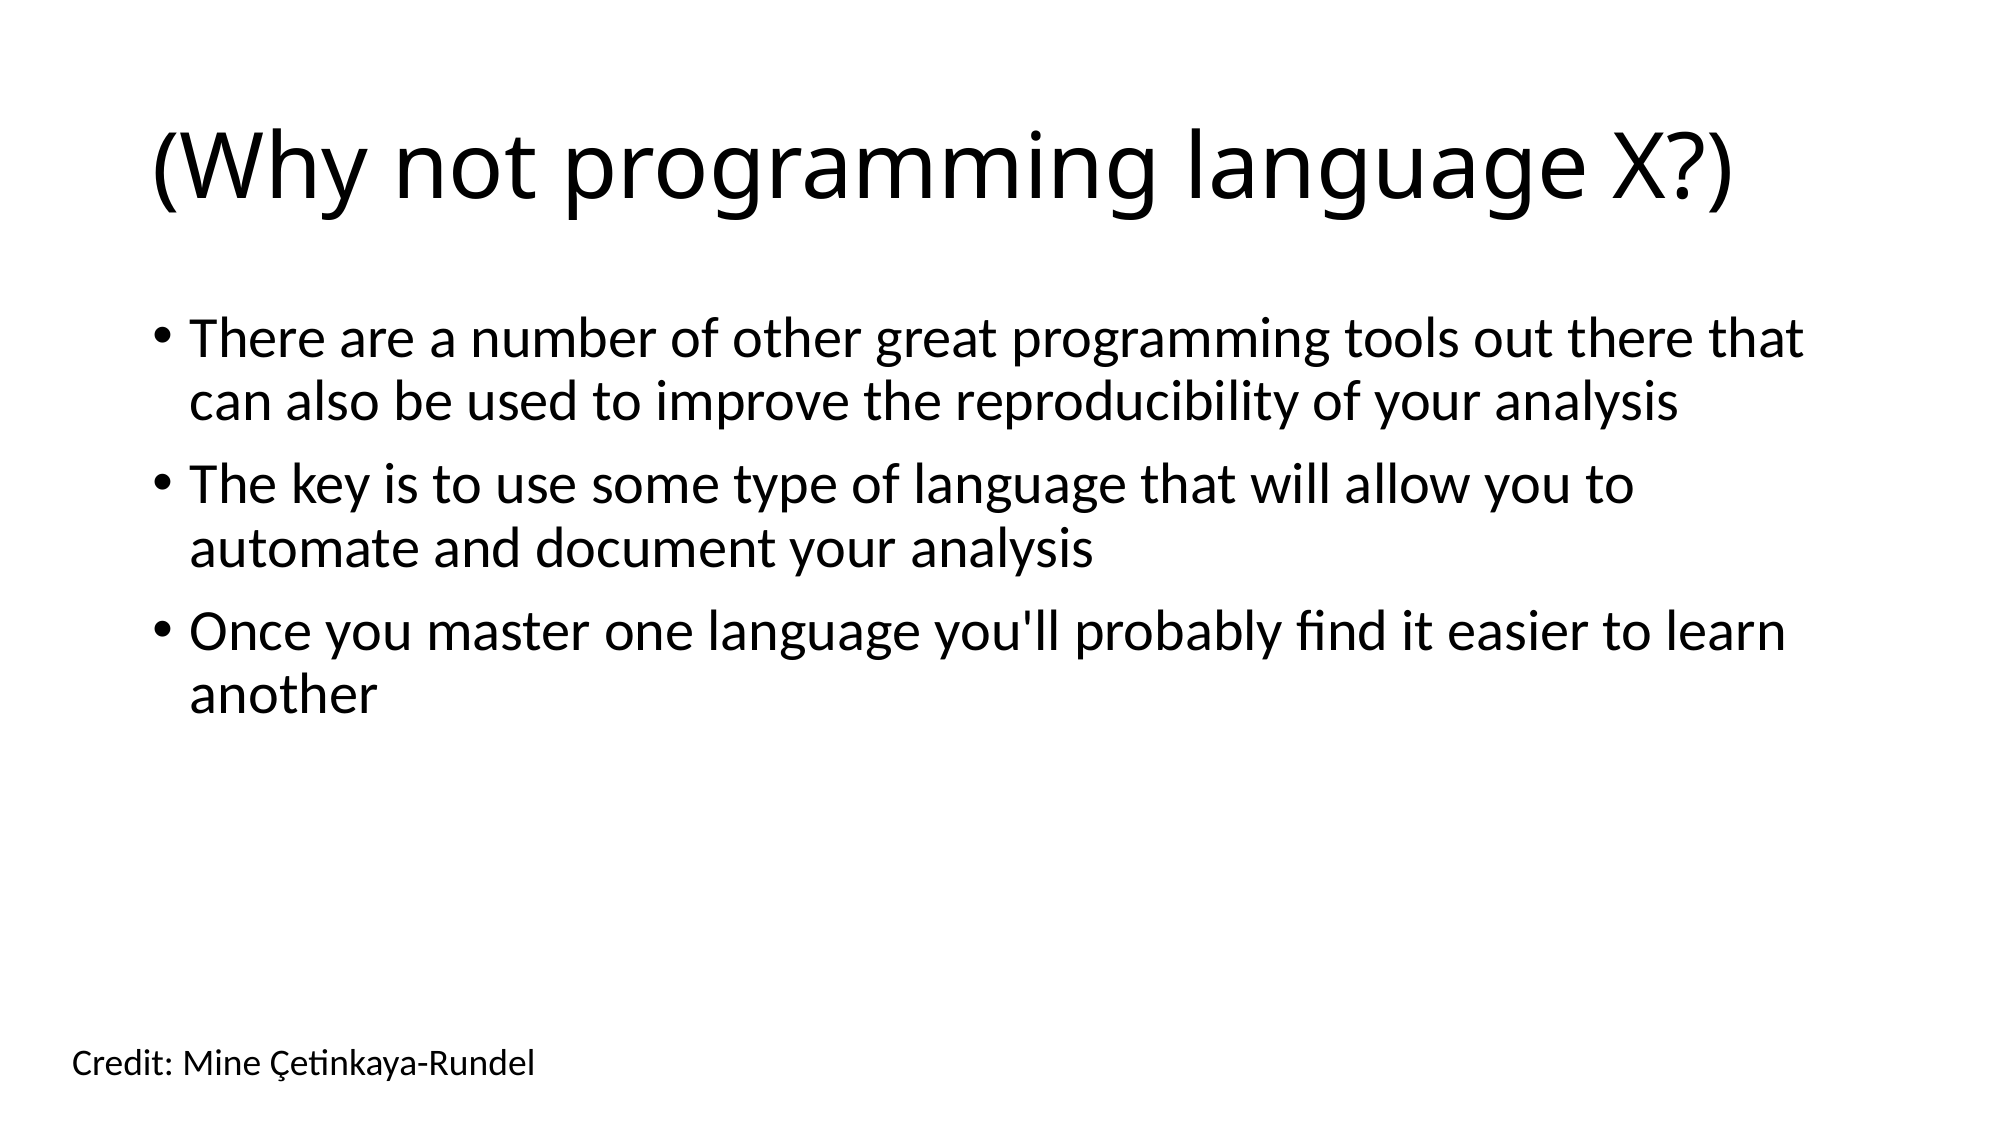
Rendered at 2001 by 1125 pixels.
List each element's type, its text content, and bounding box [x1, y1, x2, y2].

title (Why not programming language X?) [137, 59, 1863, 278]
text_box Credit: Mine Çetinkaya-Rundel [57, 1030, 683, 1091]
list There are a number of other great programming tools out there that can also be used to improve the reproducibility of your analysis The key is to use some type of language that will allow you to automate and document your analysis Once you master one language you'll probably find it easier to learn another [137, 299, 1863, 1014]
